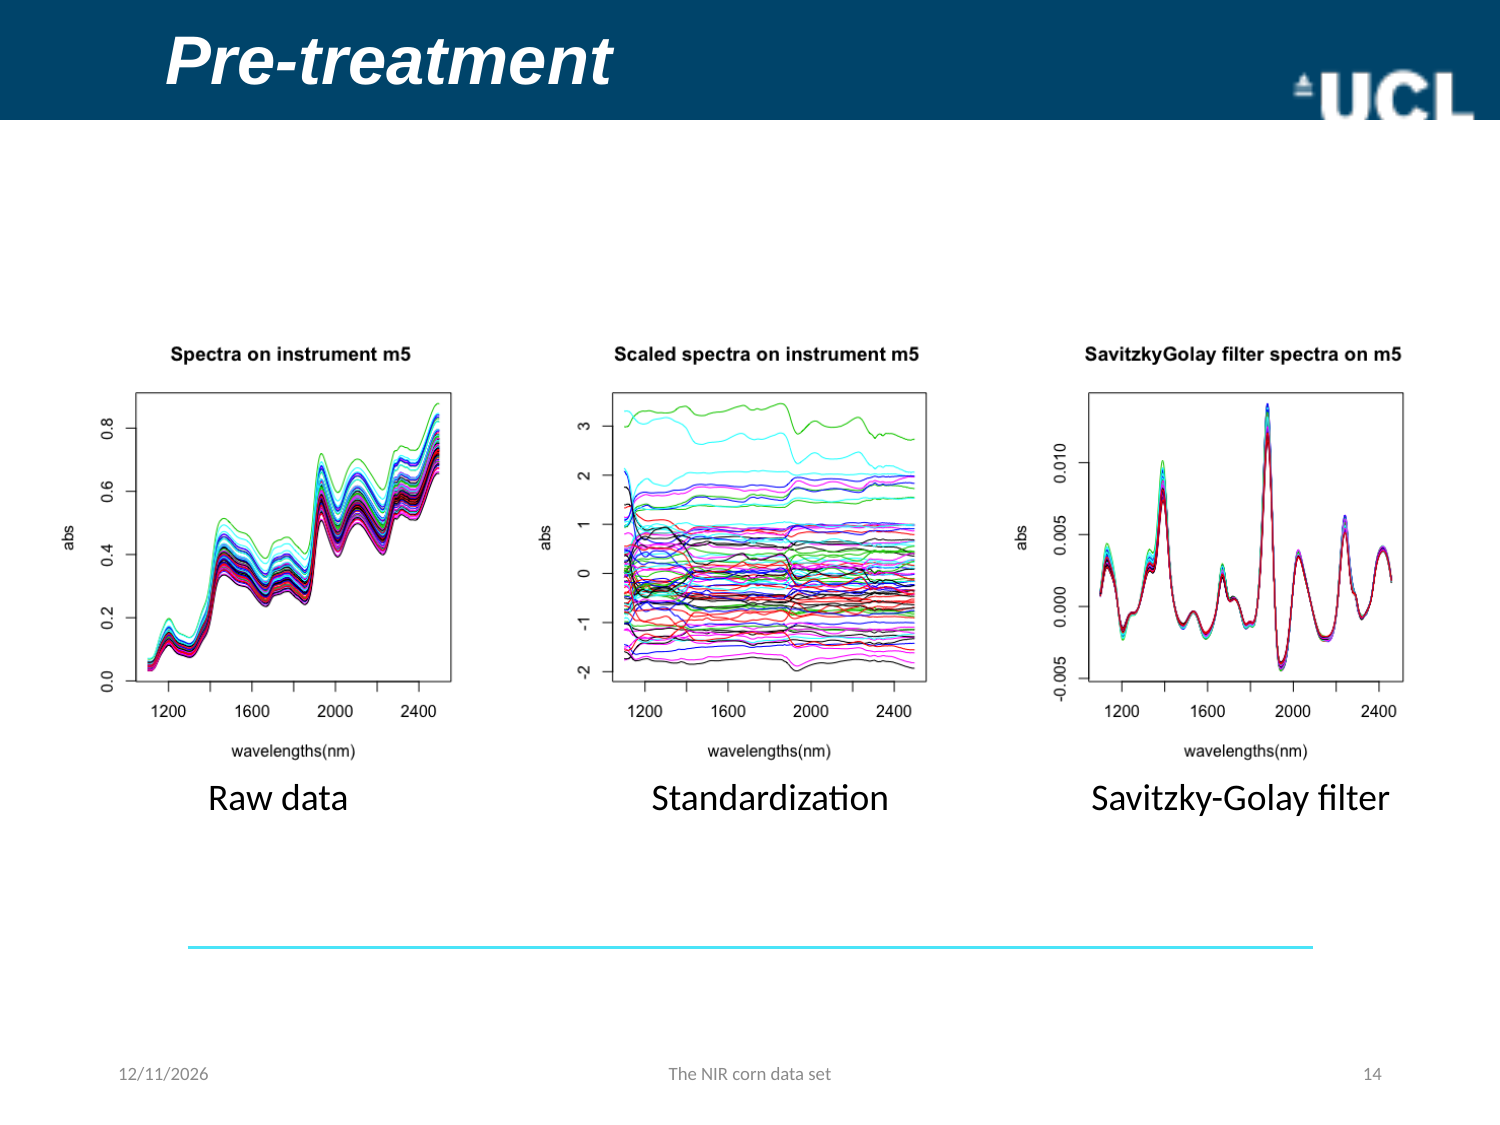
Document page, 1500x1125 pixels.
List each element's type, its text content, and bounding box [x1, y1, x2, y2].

text_box Savitzky-Golay filter [1076, 781, 1406, 826]
text_box Standardization [636, 781, 905, 826]
picture [533, 313, 967, 781]
picture [1009, 313, 1444, 781]
text_box Pre-treatment [0, 0, 1500, 124]
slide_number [103, 1042, 441, 1103]
text_box Raw data [193, 781, 364, 826]
footer The NIR corn data set [496, 1042, 1004, 1103]
picture [56, 313, 492, 781]
slide_number 14 [1059, 1042, 1397, 1103]
